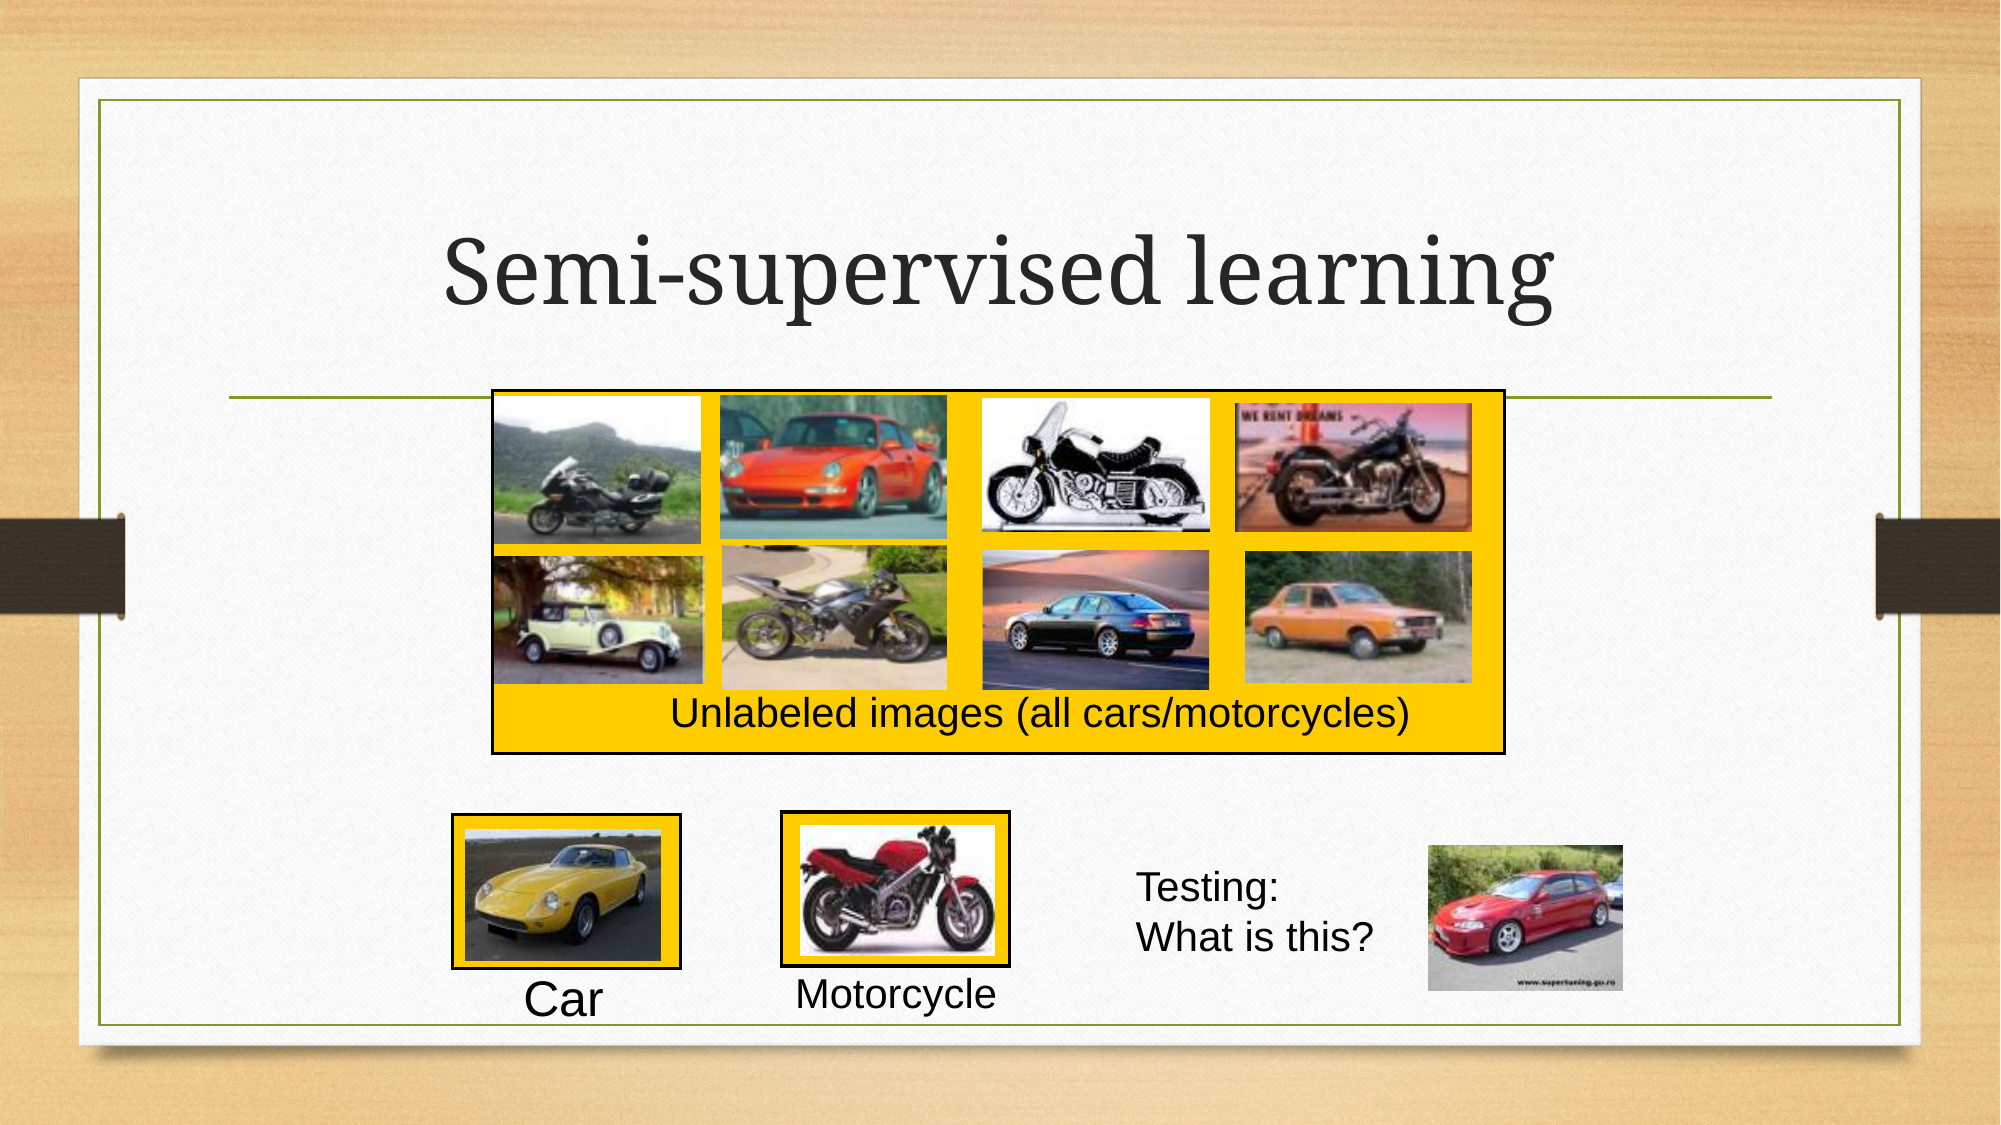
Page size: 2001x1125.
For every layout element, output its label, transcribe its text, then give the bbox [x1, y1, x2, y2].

text_box [452, 814, 681, 969]
text_box Motorcycle [780, 959, 1013, 1024]
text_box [1119, 844, 1623, 991]
title Semi-supervised learning [212, 161, 1788, 375]
text_box Car [508, 959, 667, 1035]
picture [0, 0, 2001, 1125]
text_box [492, 390, 1505, 754]
text_box [781, 812, 1010, 959]
text_box Unlabeled images (all cars/motorcycles) [655, 678, 1427, 743]
